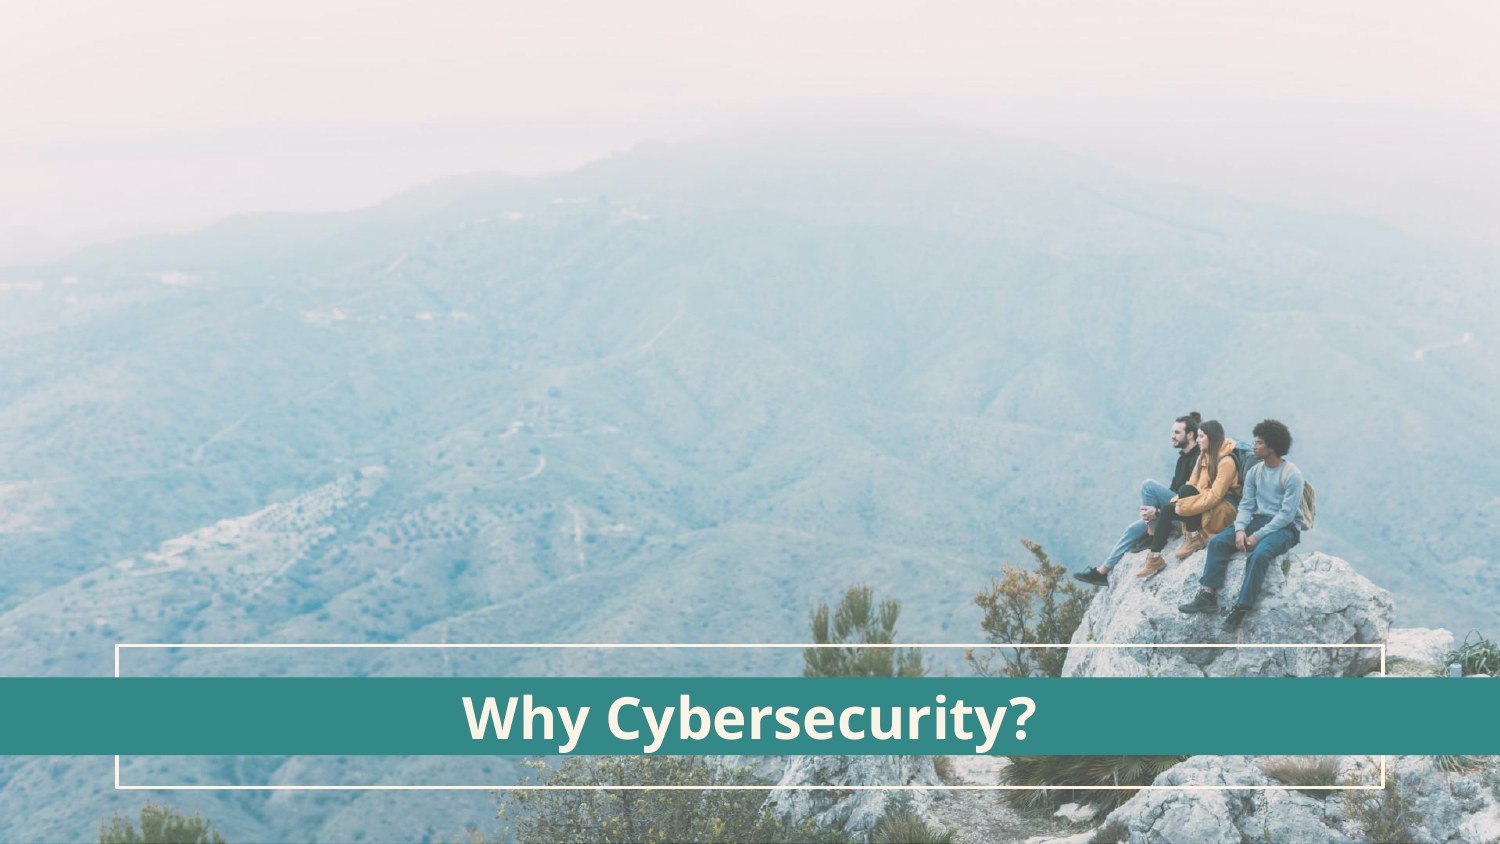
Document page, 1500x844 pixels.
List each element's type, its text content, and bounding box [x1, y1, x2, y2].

title Why Cybersecurity? [117, 685, 1383, 748]
